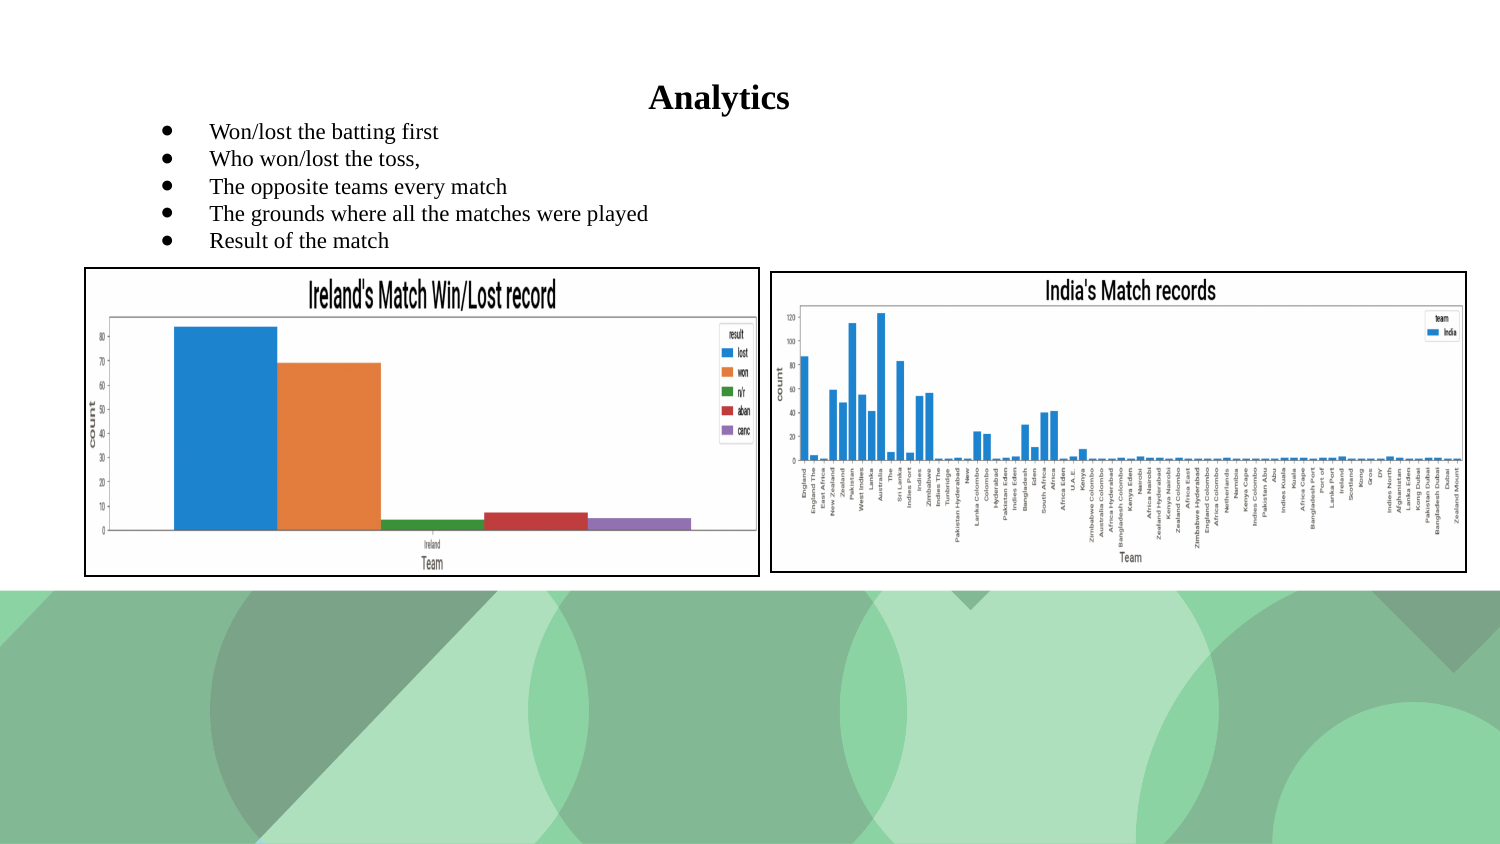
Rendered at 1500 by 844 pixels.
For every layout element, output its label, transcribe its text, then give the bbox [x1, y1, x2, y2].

picture [85, 268, 759, 576]
title Analytics Won/lost the batting first Who won/lost the toss, The opposite teams every match The grounds where all the matches were played Result of the match [119, 150, 1320, 269]
picture [771, 272, 1466, 572]
